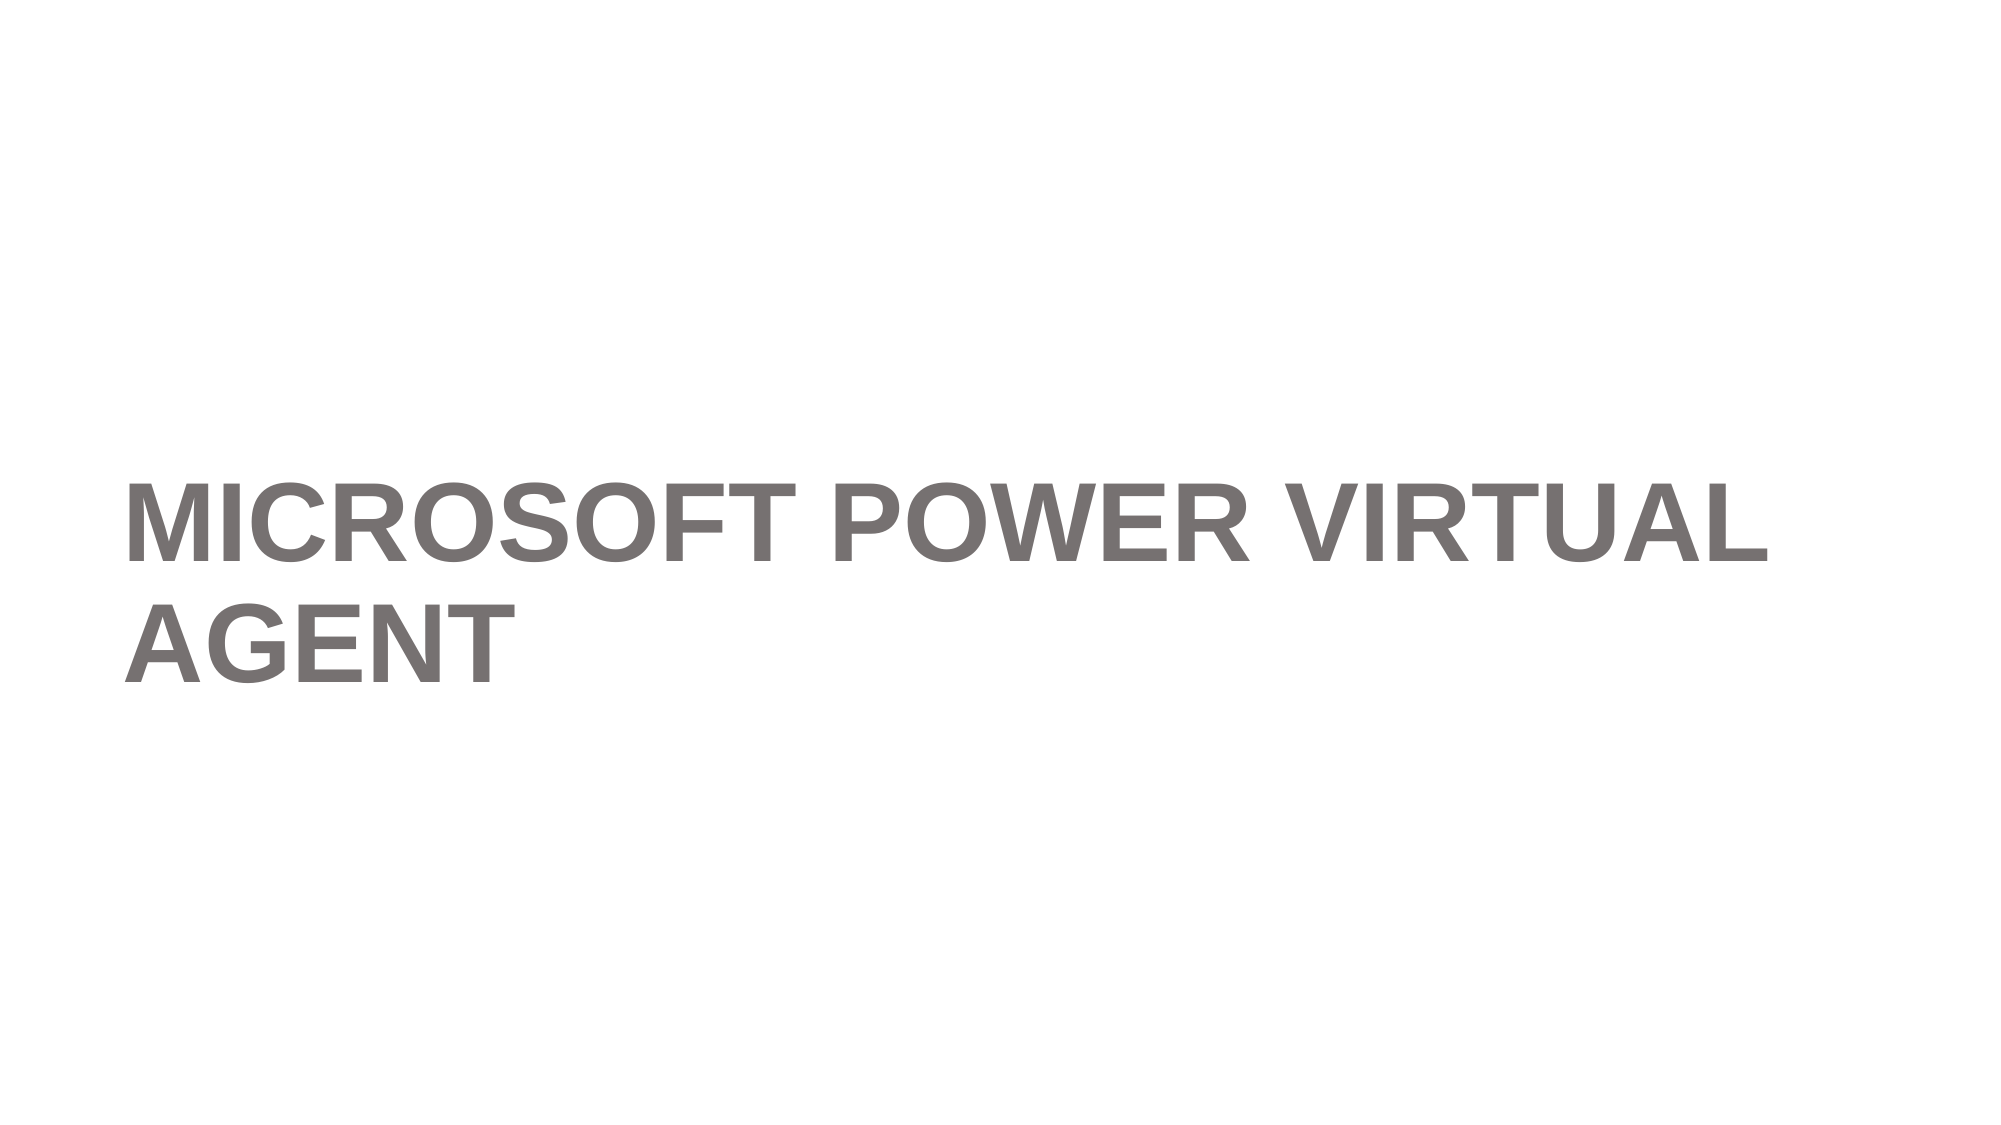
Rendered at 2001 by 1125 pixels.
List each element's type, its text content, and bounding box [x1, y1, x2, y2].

title MICROSOFT POWER VIRTUAL AGENT [108, 310, 1833, 861]
